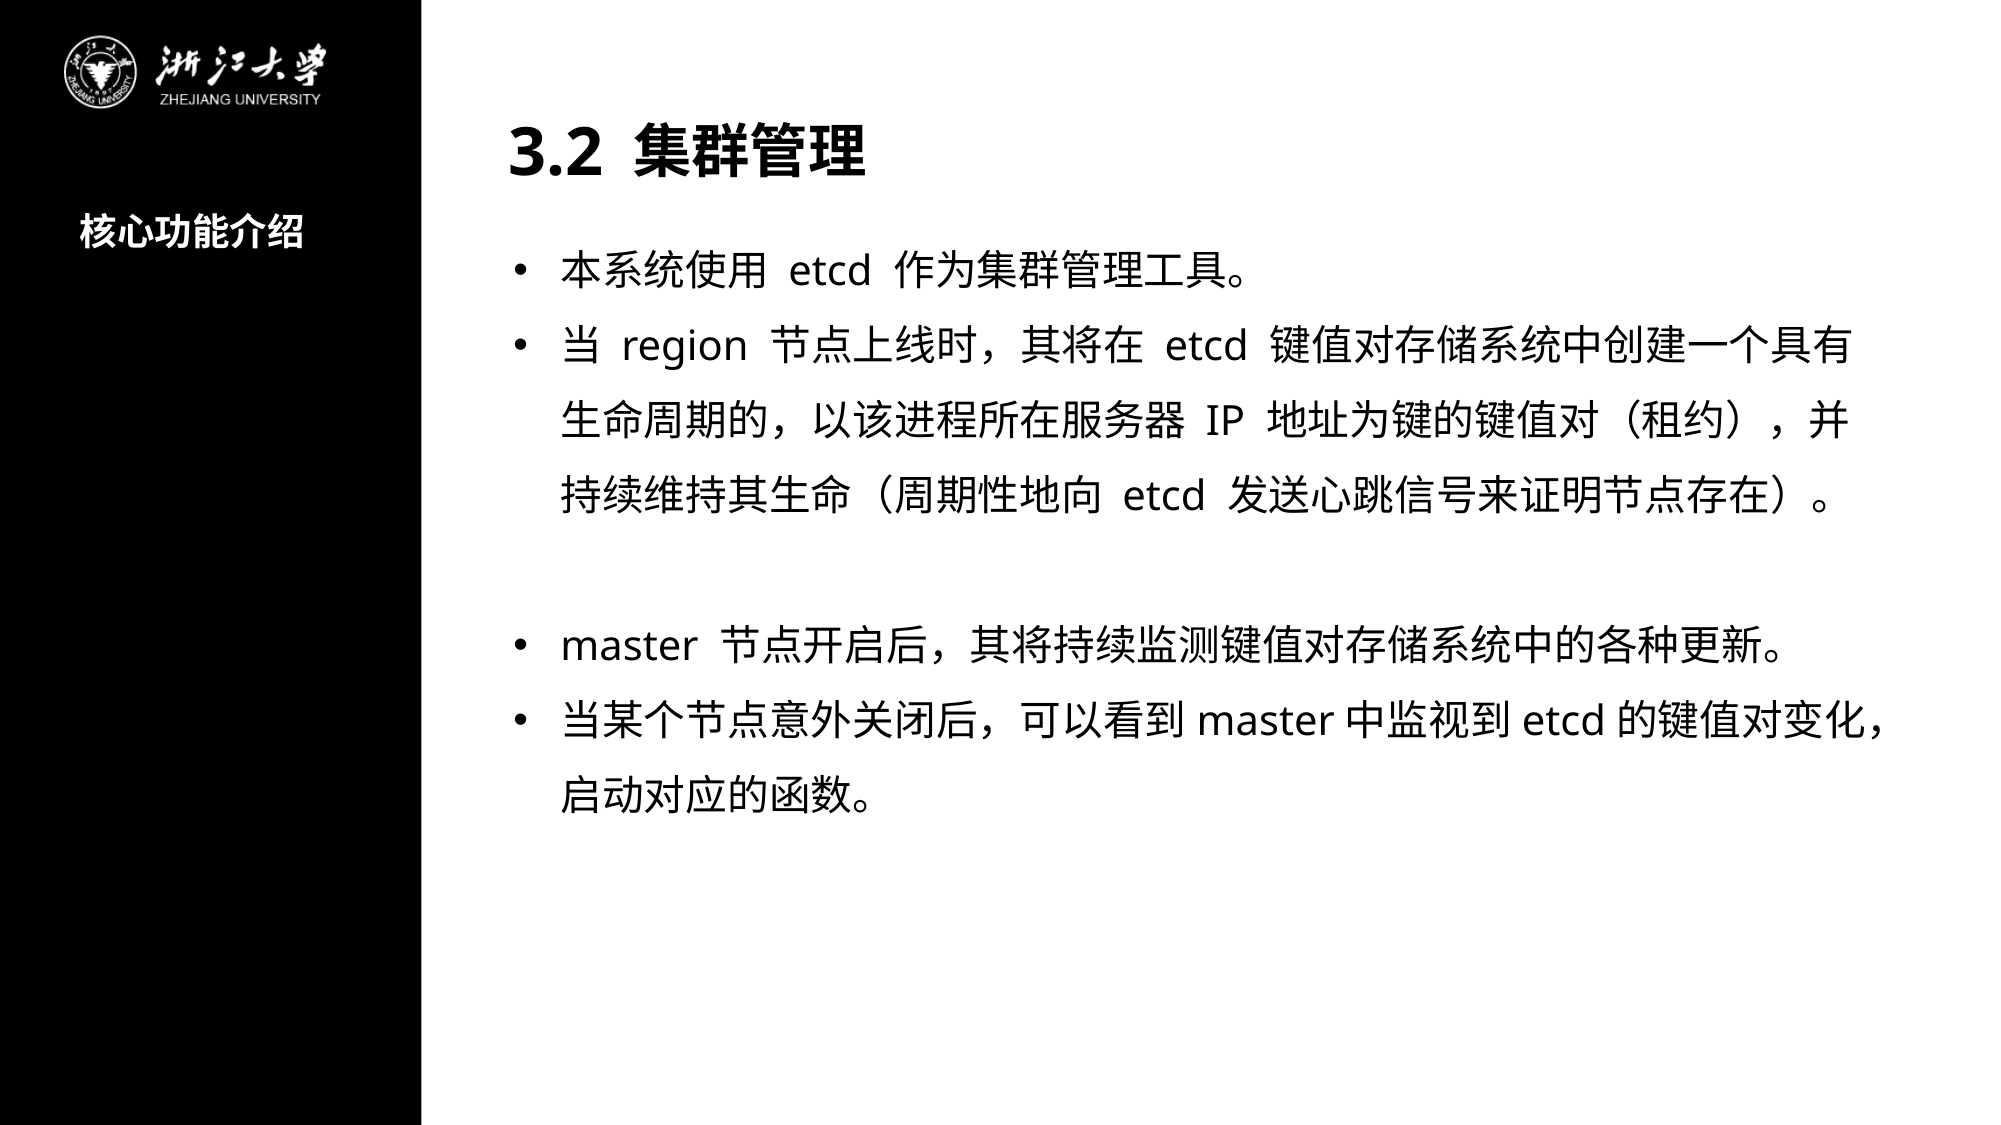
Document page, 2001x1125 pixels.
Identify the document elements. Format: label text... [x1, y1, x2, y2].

text_box 集群管理 [618, 106, 1291, 192]
text_box 本系统使用 etcd 作为集群管理工具。 当 region 节点上线时，其将在 etcd 键值对存储系统中创建一个具有生命周期的，以该进程所在服务器 IP 地址为键的键值对（租约），并持续维持其生命（周期性地向 etcd 发送心跳信号来证明节点存在）。 master 节点开启后，其将持续监测键值对存储系统中的各种更新。 当某个节点意外关闭后，可以看到master中监视到etcd的键值对变化，启动对应的函数。 [498, 211, 1882, 827]
text_box [0, 0, 422, 1125]
text_box 核心功能介绍 [64, 200, 362, 260]
text_box 3.2 [493, 101, 619, 197]
picture [64, 33, 338, 113]
